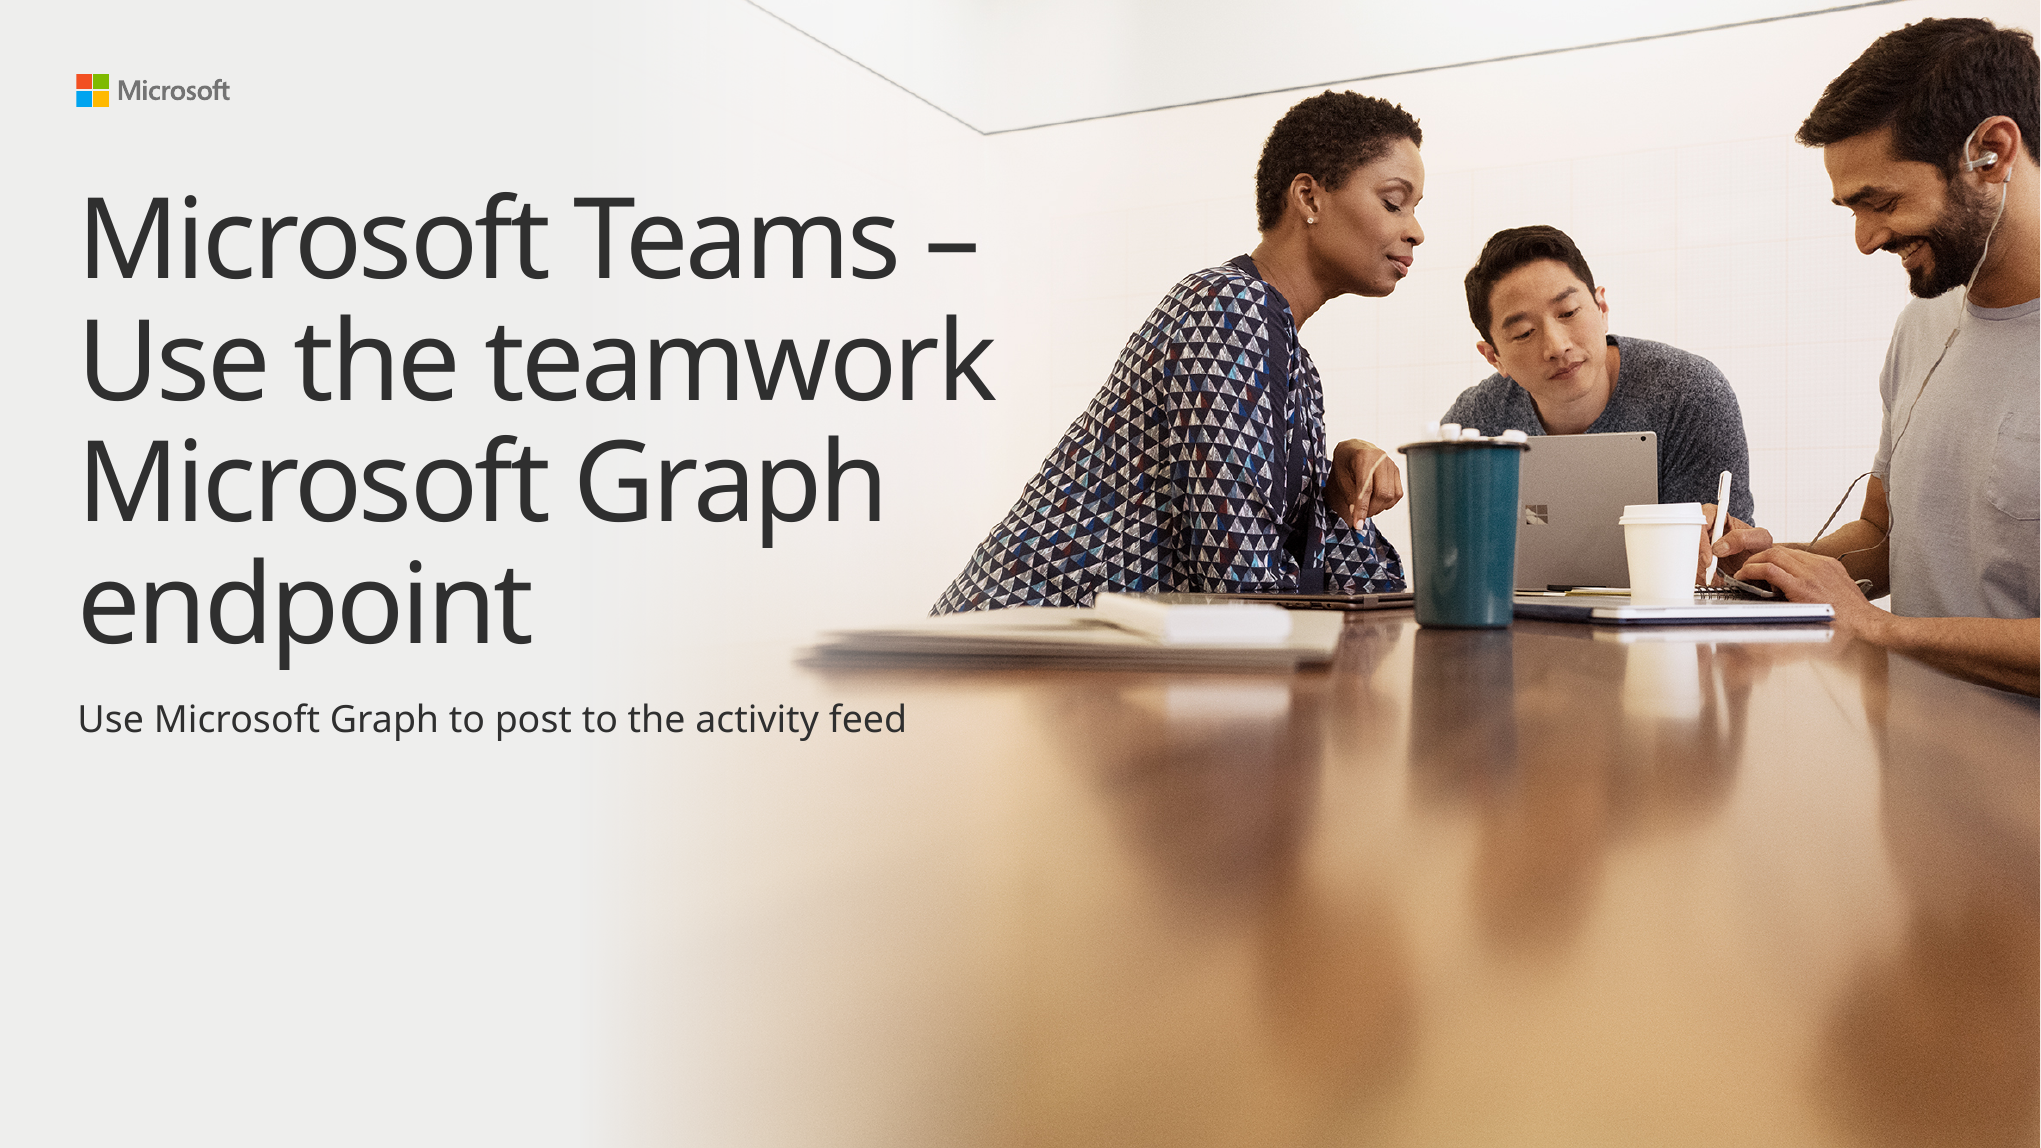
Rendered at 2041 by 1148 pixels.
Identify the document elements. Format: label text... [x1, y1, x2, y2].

picture [995, 0, 2041, 1148]
list Use Microsoft Graph to post to the activity feed [77, 682, 1477, 803]
title Microsoft Teams – Use the teamwork Microsoft Graph endpoint [77, 119, 1044, 682]
